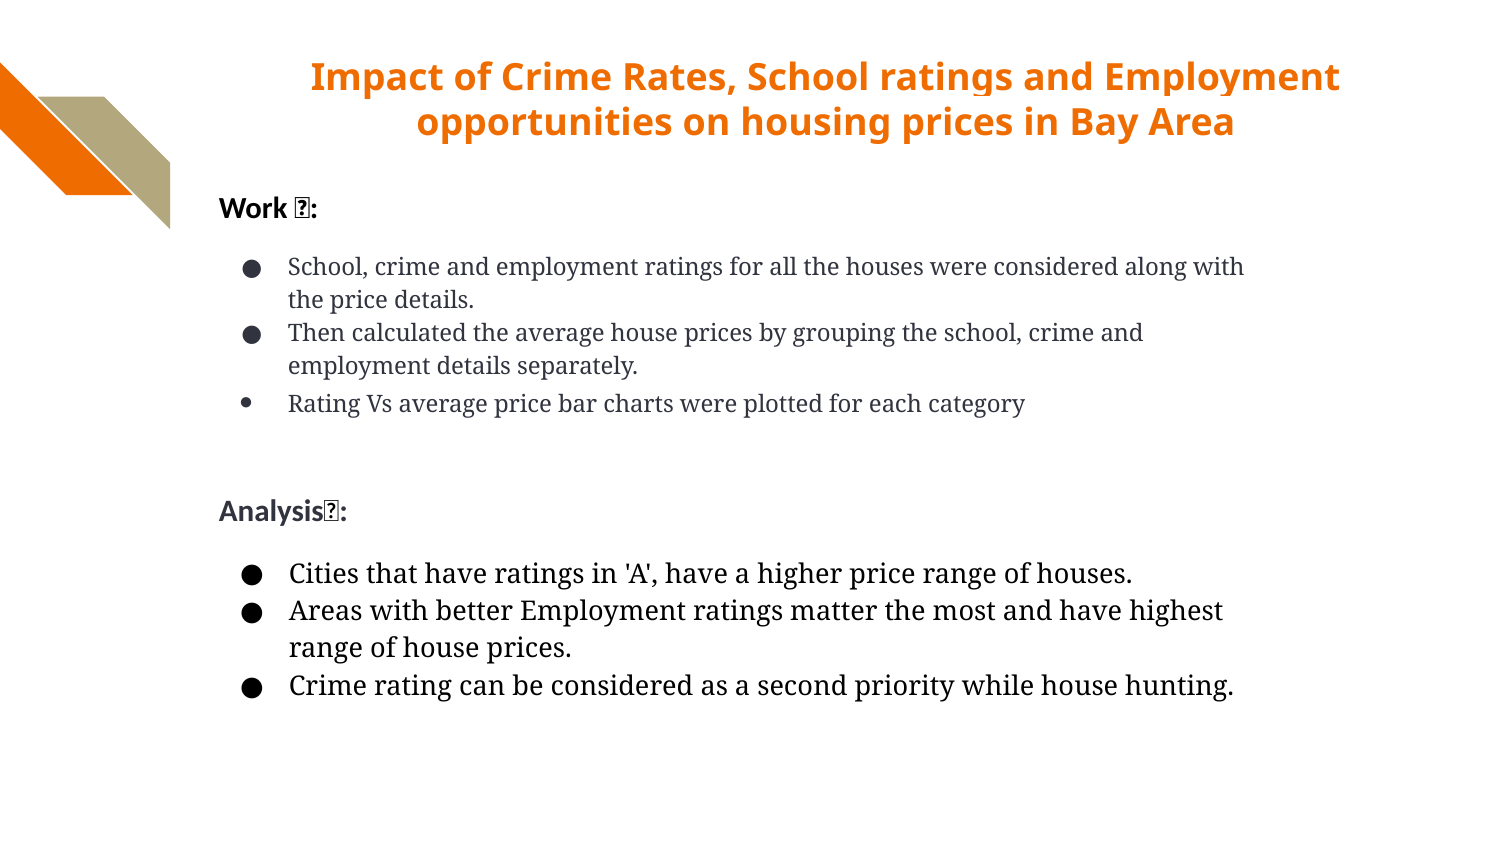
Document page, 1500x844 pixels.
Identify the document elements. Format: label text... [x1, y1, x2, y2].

list Work 🔨: School, crime and employment ratings for all the houses were considered along with the price details. Then calculated the average house prices by grouping the school, crime and employment details separately. Rating Vs average price bar charts were plotted for each category [203, 167, 1278, 434]
text_box Impact of Crime Rates, School ratings and Employment opportunities on housing prices in Bay Area [195, 38, 1458, 159]
list Analysis💡: Cities that have ratings in 'A', have a higher price range of houses. Areas with better Employment ratings matter the most and have highest range of house prices. Crime rating can be considered as a second priority while house hunting. [203, 470, 1278, 737]
